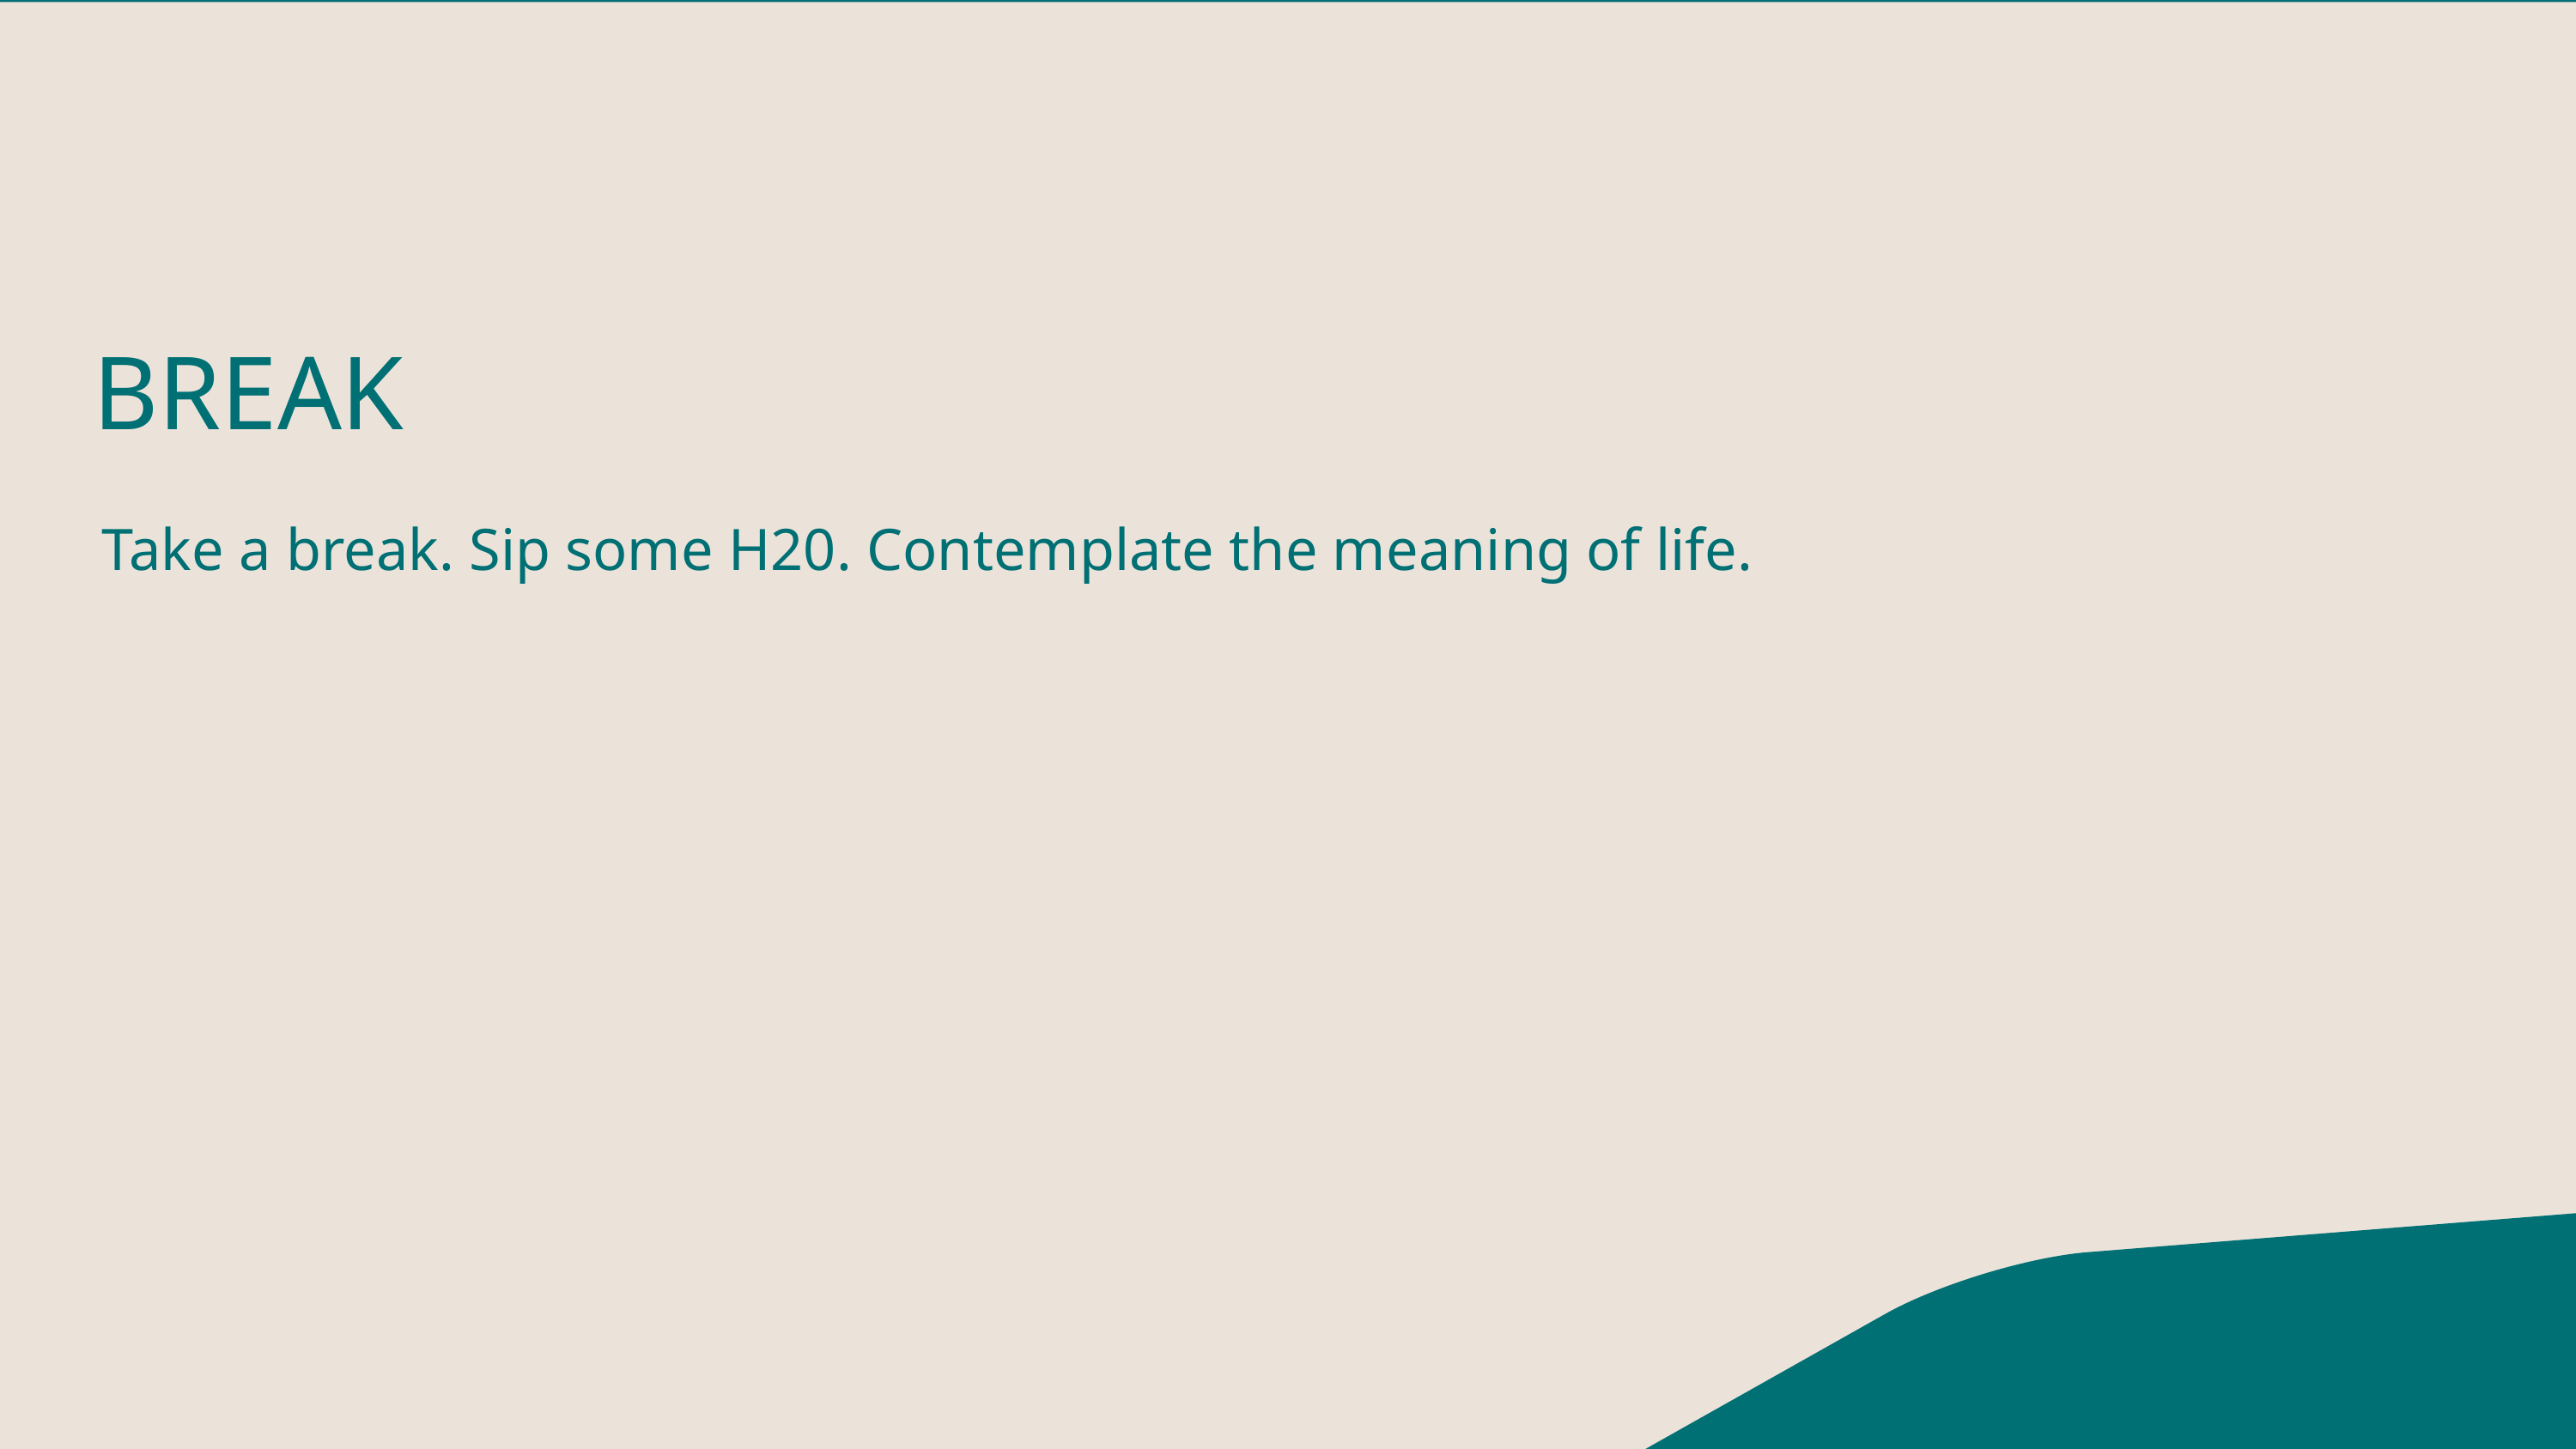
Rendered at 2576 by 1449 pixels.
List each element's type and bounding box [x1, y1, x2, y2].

text_box [93, 342, 2338, 584]
text_box [1132, 1253, 2576, 1449]
